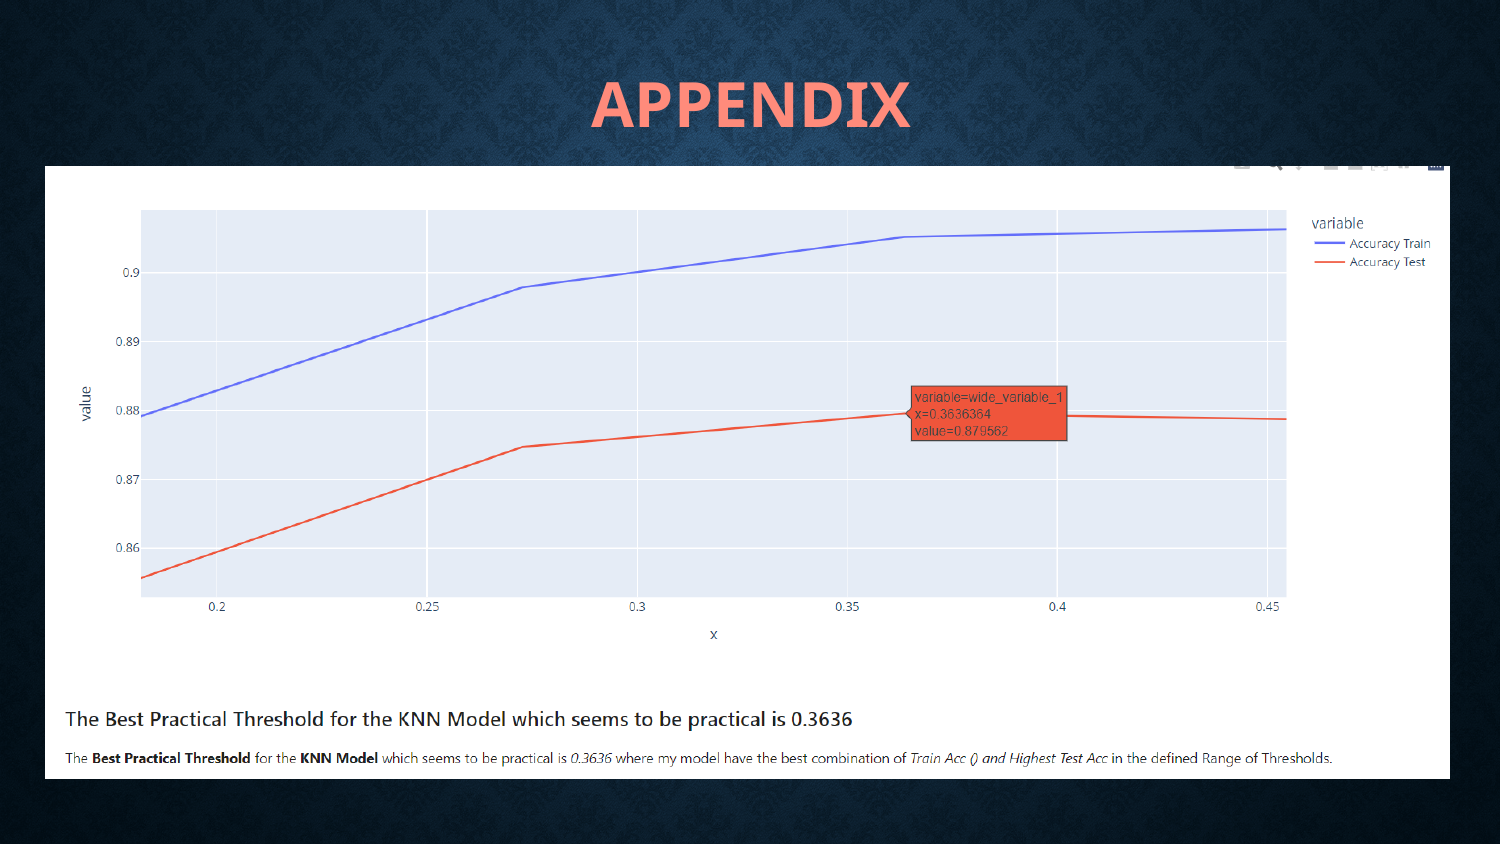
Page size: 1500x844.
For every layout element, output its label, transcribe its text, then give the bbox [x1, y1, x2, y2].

picture [44, 165, 1451, 779]
title Appendix [116, 58, 1387, 153]
